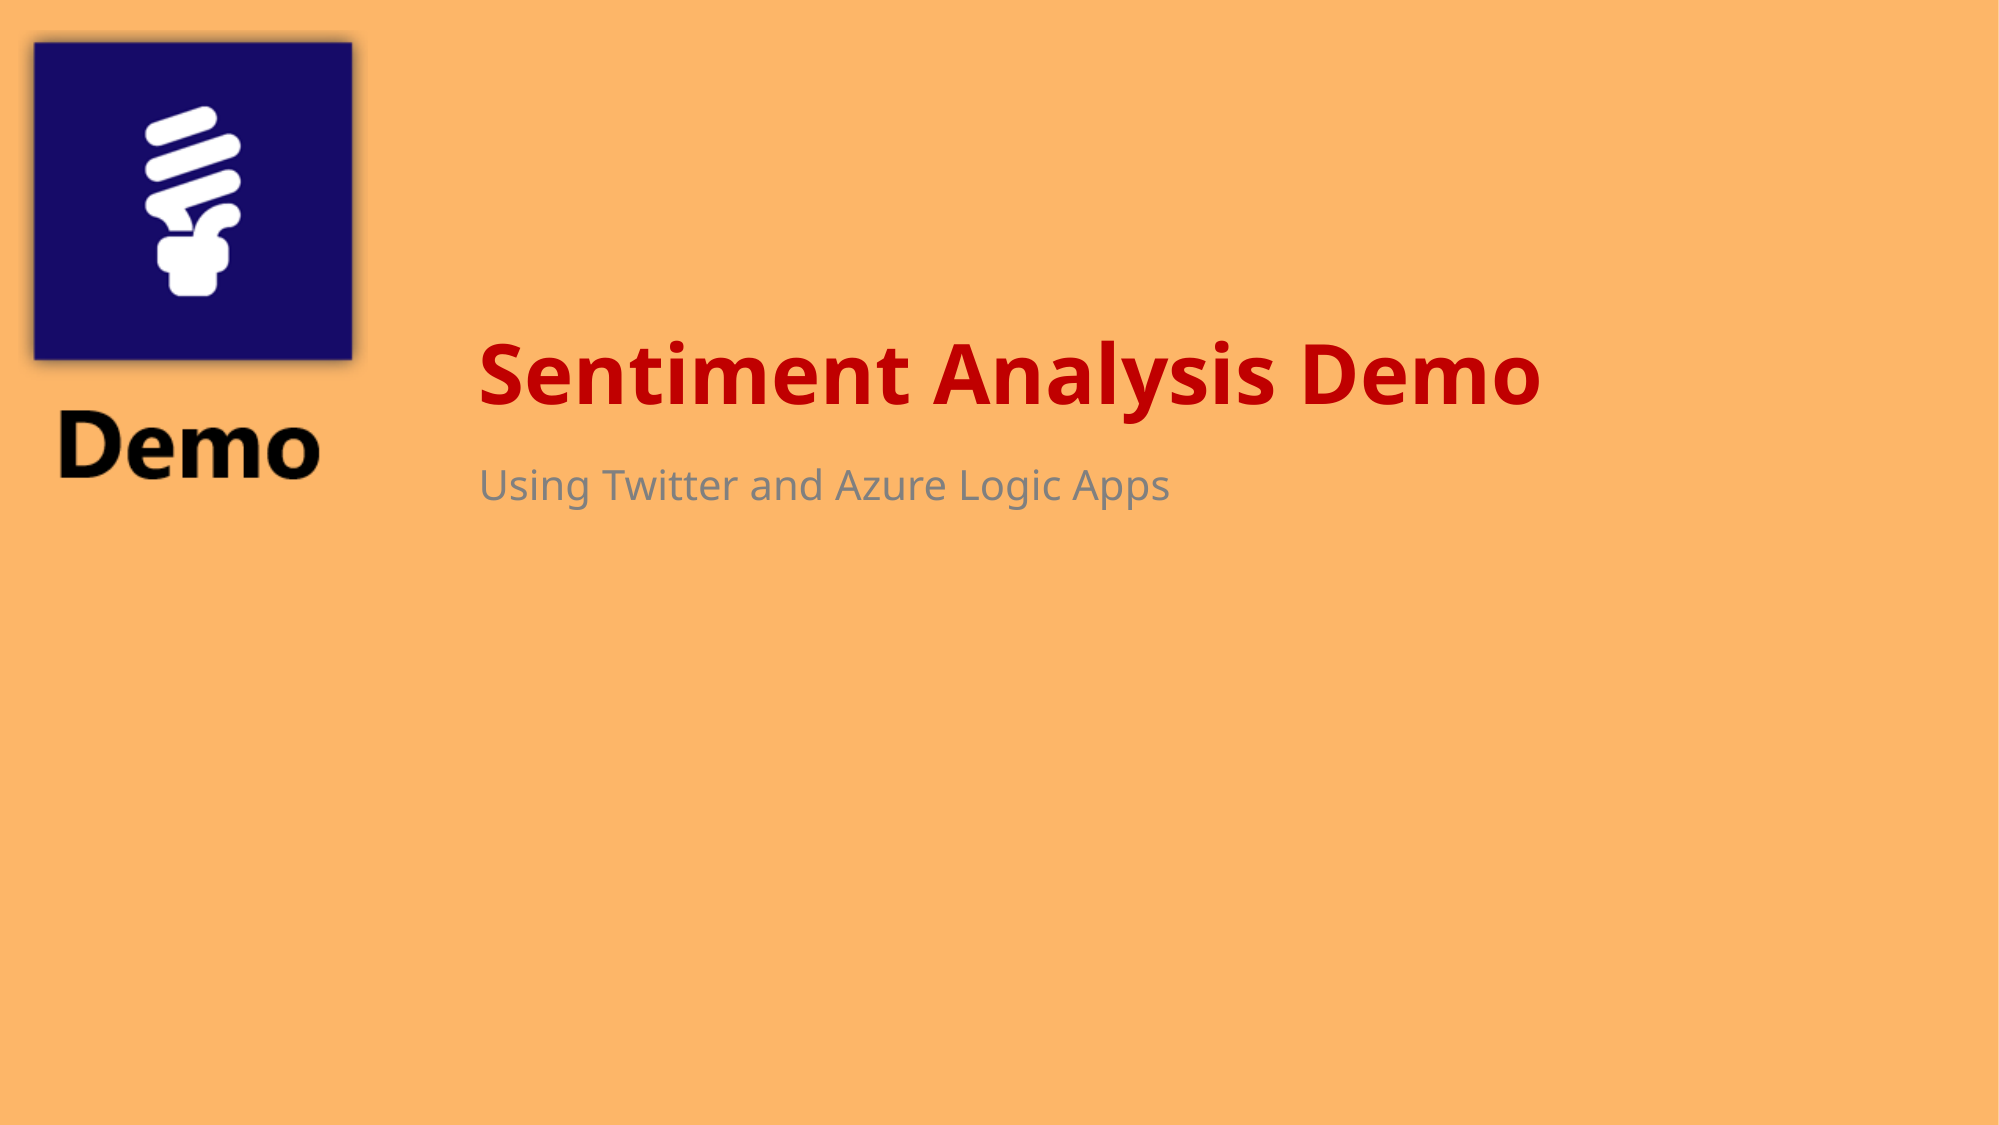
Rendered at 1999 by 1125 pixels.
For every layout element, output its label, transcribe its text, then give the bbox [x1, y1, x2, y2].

list Using Twitter and Azure Logic Apps [463, 451, 1588, 698]
picture [18, 30, 368, 489]
title Sentiment Analysis Demo [463, 205, 1588, 429]
